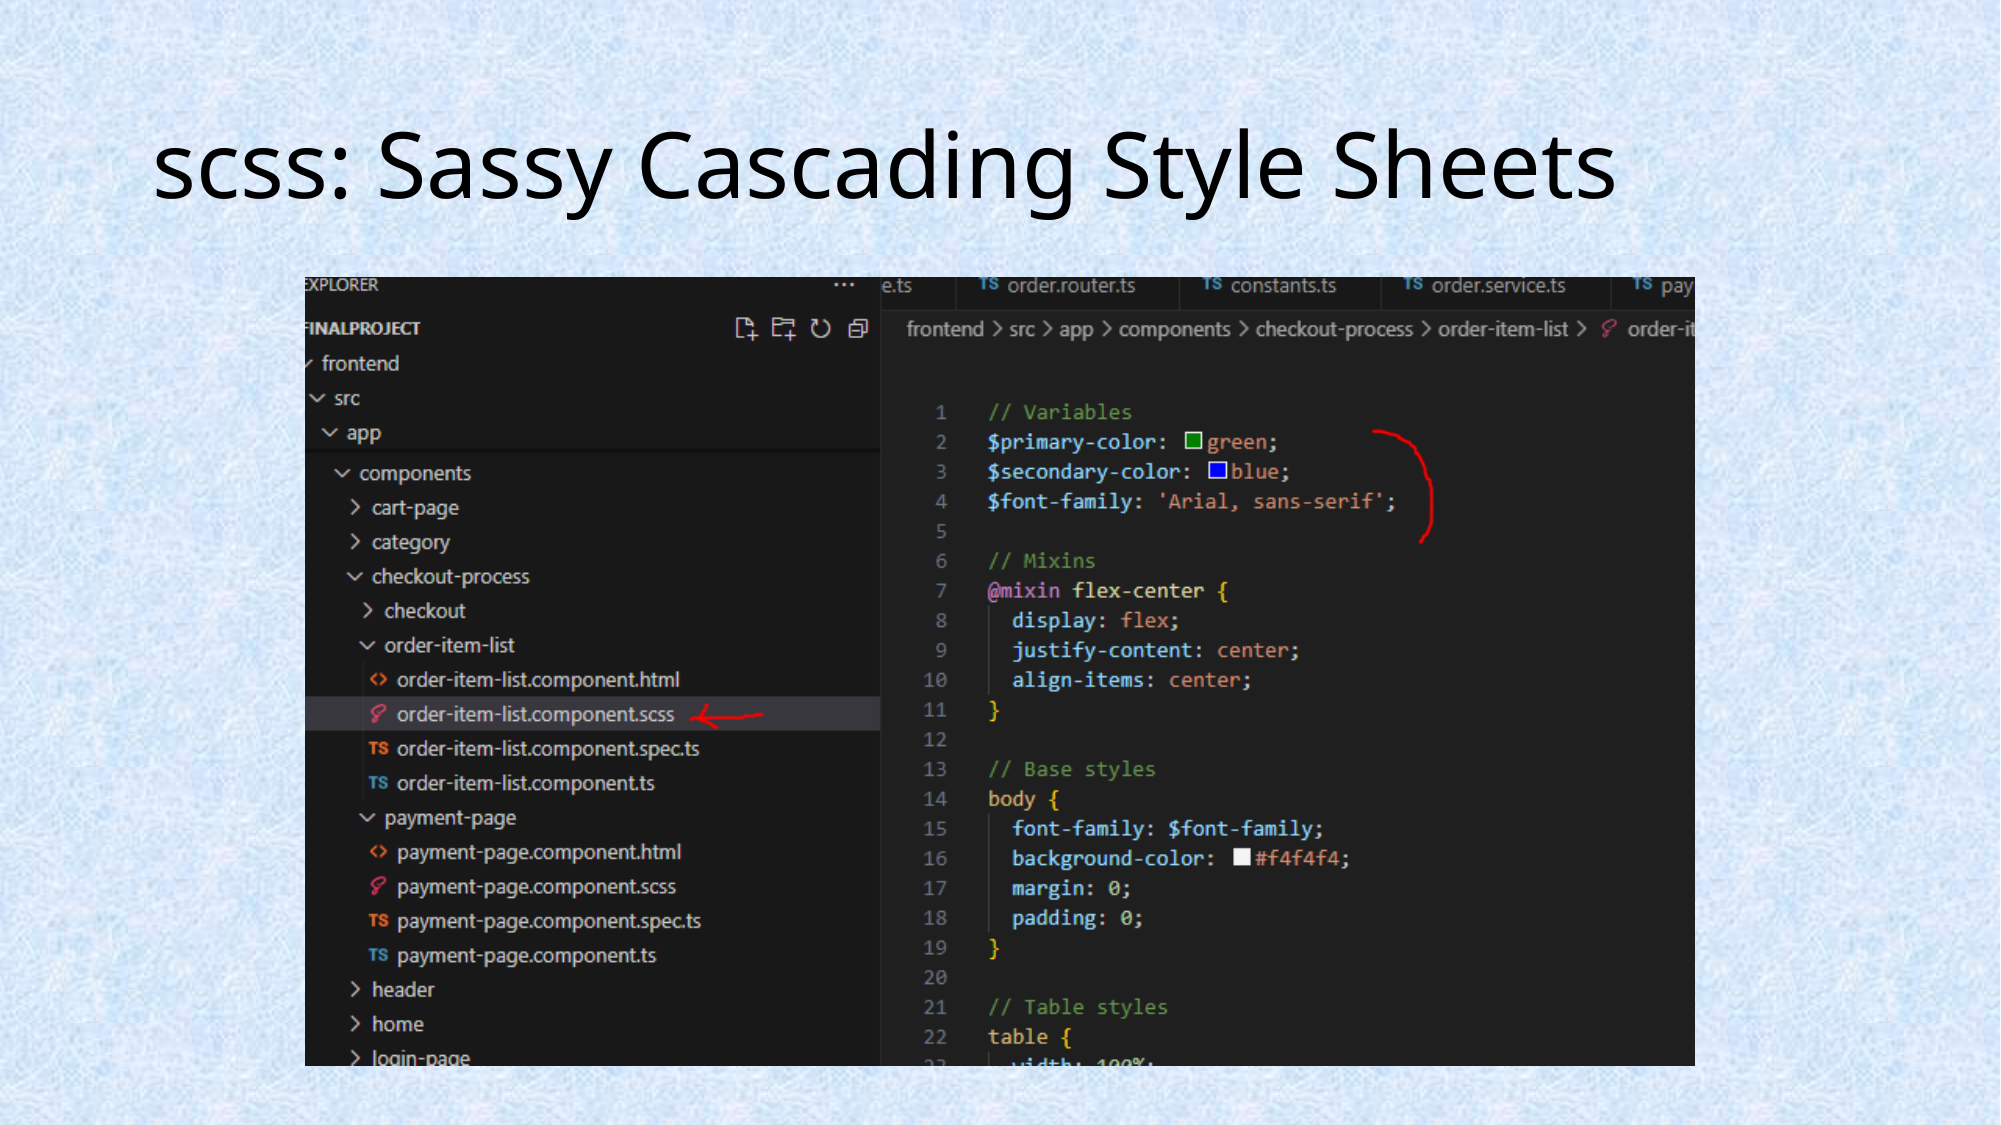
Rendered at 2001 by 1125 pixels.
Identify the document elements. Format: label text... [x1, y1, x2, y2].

title scss: Sassy Cascading Style Sheets [137, 59, 1863, 278]
picture [0, 0, 2001, 1125]
